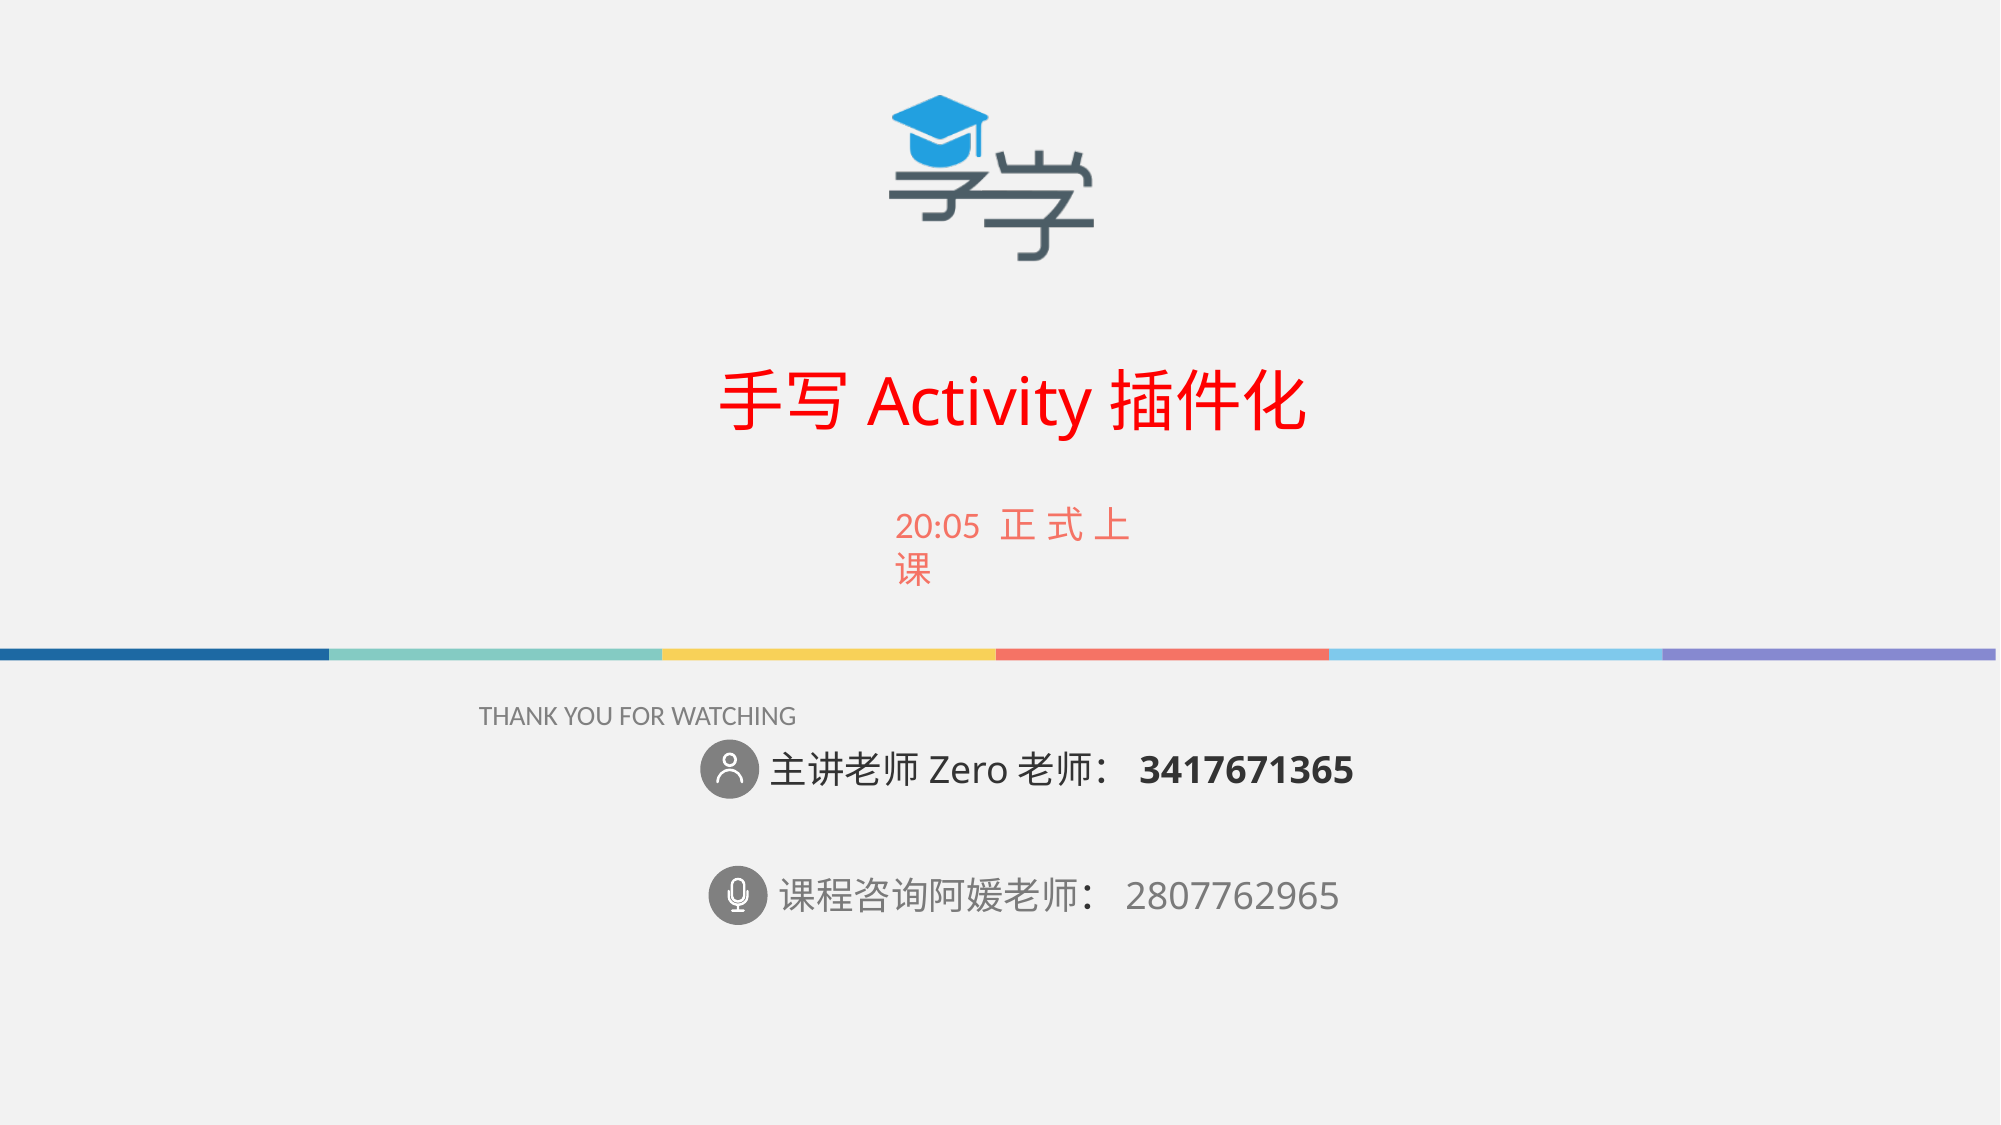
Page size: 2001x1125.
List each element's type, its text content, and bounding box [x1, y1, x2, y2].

text_box 20:05正式上课 [880, 494, 1146, 554]
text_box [708, 864, 1354, 926]
picture [881, 68, 1101, 288]
text_box THANK YOU FOR WATCHING [463, 690, 1465, 739]
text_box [700, 738, 1366, 800]
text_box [0, 648, 1997, 661]
text_box 手写Activity插件化 [363, 303, 1663, 447]
